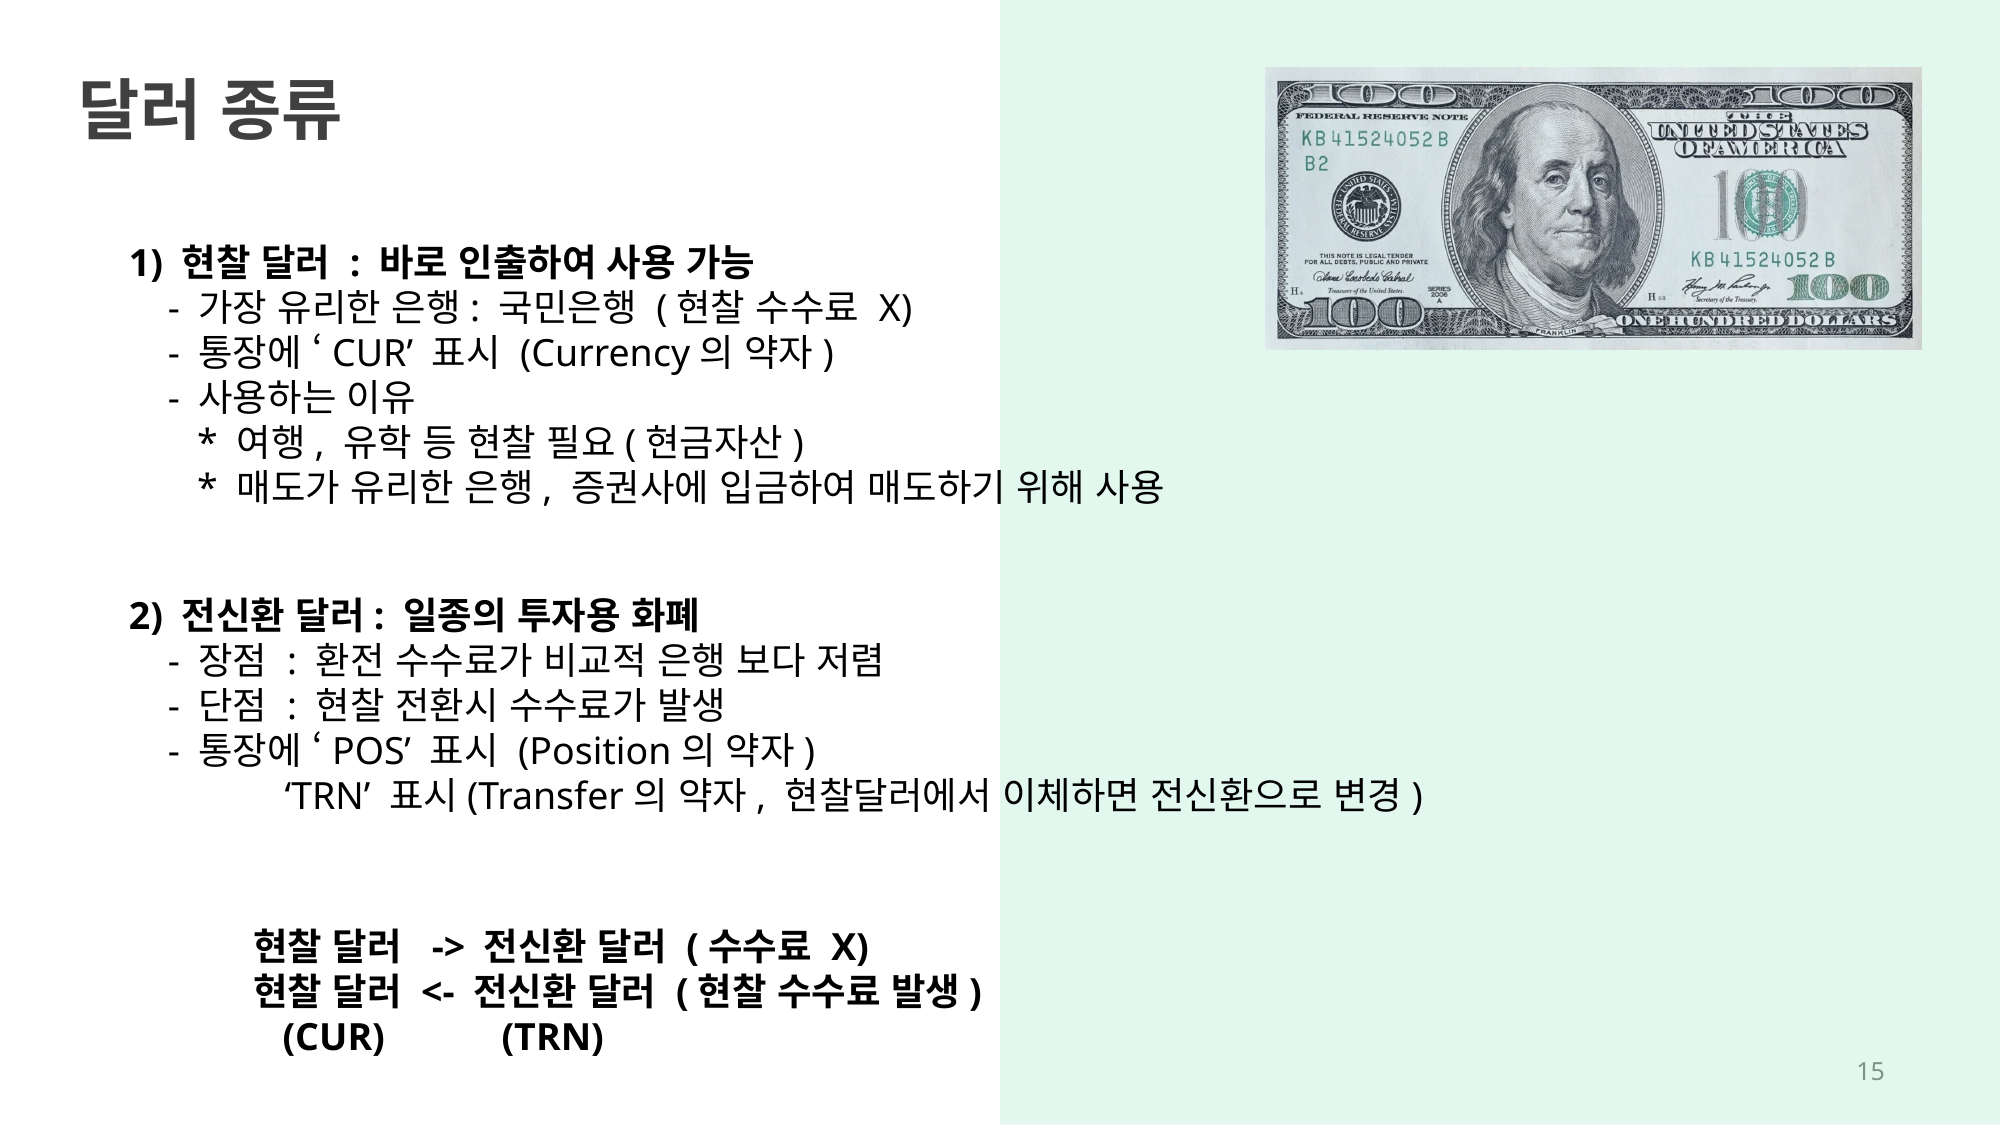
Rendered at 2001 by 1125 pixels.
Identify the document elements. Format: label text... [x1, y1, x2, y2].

text_box 현찰 달러 -> 전신환 달러 (수수료 X) 현찰 달러 <- 전신환 달러 (현찰 수수료 발생) (CUR) (TRN) [238, 915, 1059, 1066]
slide_number 14 [1433, 1042, 1900, 1103]
text_box 2) 전신환 달러: 일종의 투자용 화폐 - 장점 : 환전 수수료가 비교적 은행 보다 저렴 - 단점 : 현찰 전환시 수수료가 발생 - 통장에 ‘POS’ 표시 (Position의 약자) ‘TRN’ 표시(Transfer의 약자, 현찰달러에서 이체하면 전신환으로 변경) [114, 584, 1733, 825]
text_box 1) 현찰 달러 : 바로 인출하여 사용 가능 - 가장 유리한 은행: 국민은행 (현찰 수수료 X) - 통장에 ‘CUR’ 표시 (Currency의 약자) - 사용하는 이유 * 여행, 유학 등 현찰 필요(현금자산) * 매도가 유리한 은행, 증권사에 입금하여 매도하기 위해 사용 [114, 231, 1603, 517]
text_box 달러 종류 [78, 68, 1260, 149]
picture [1265, 67, 1922, 350]
